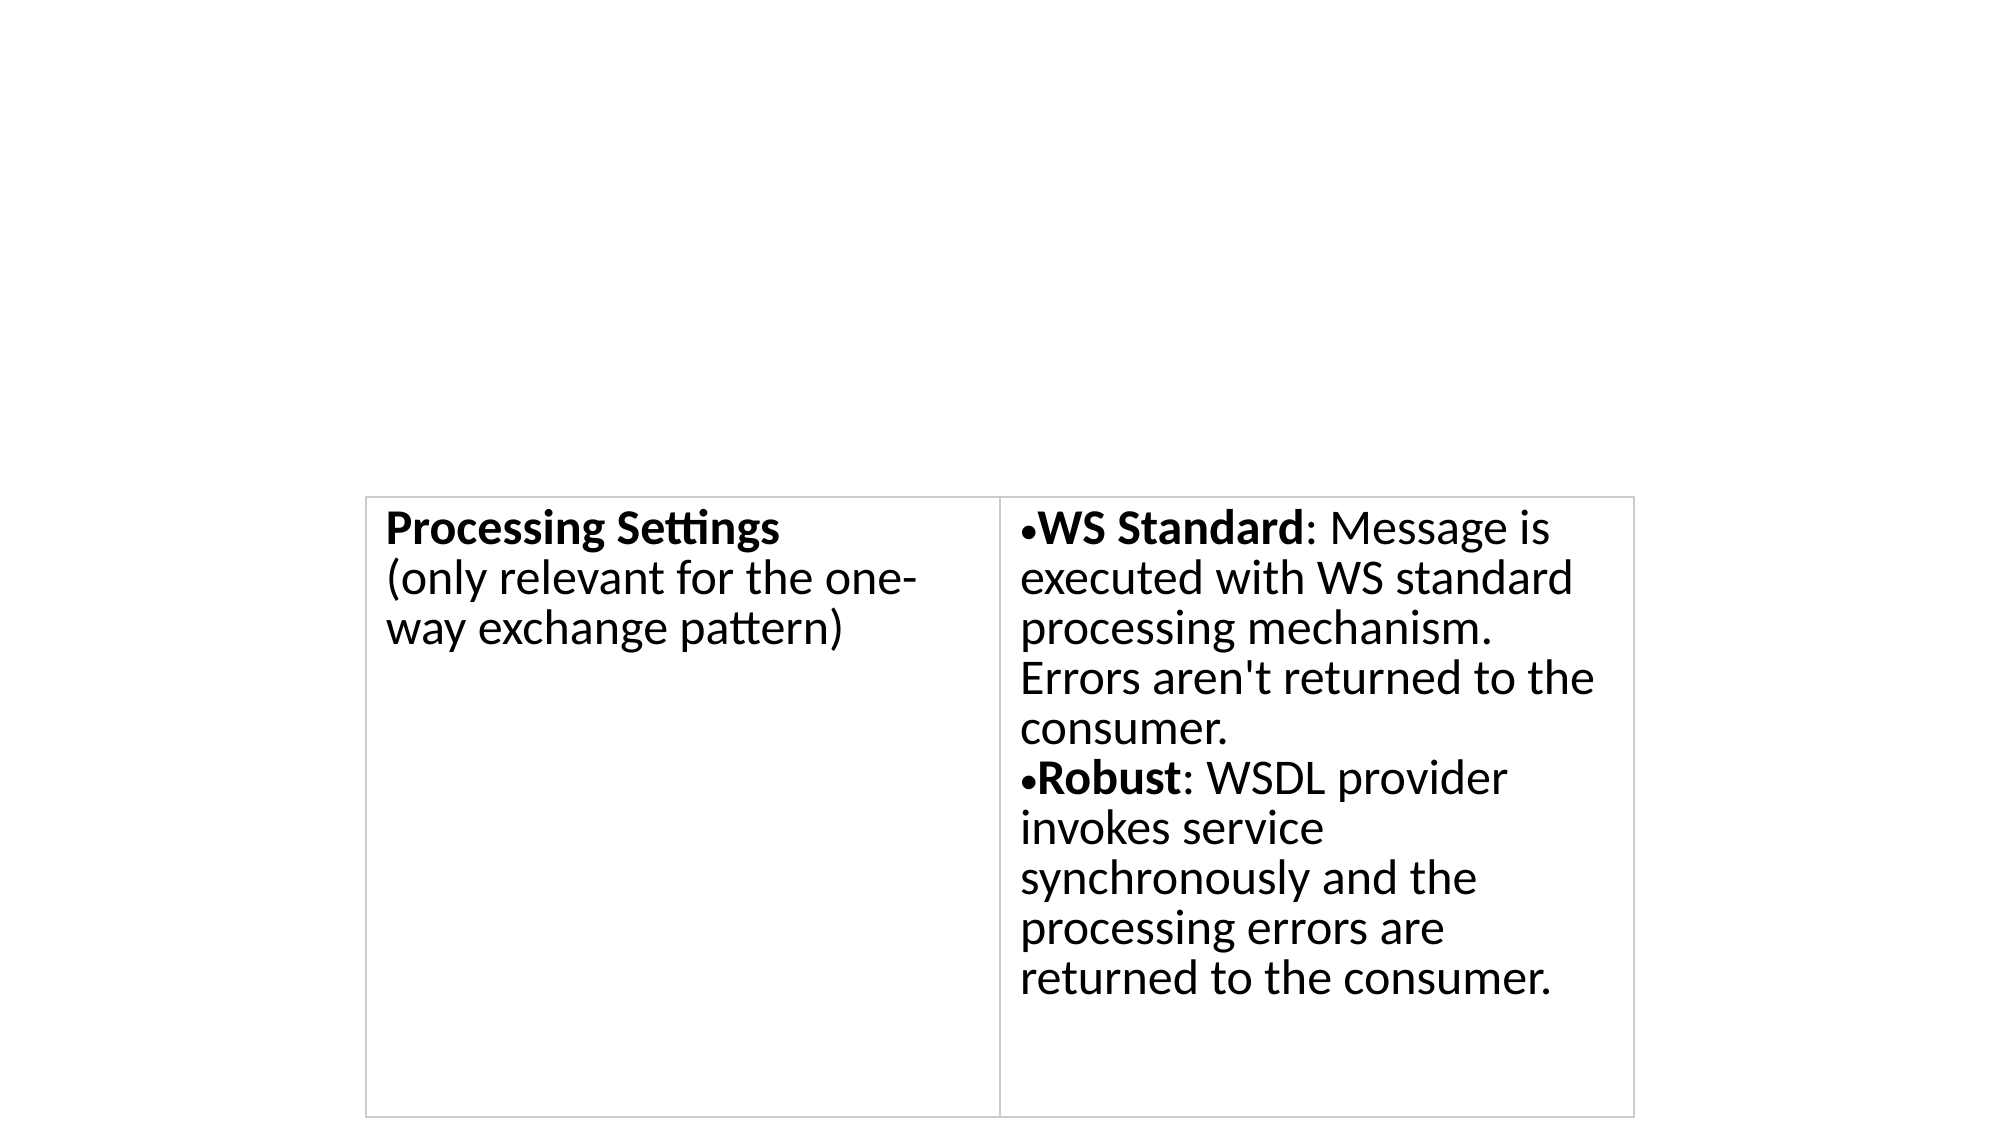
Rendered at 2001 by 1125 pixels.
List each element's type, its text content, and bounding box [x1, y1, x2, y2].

table_header Processing Settings (only relevant for the one-way exchange pattern) [367, 498, 999, 1116]
table_header WS Standard: Message is executed with WS standard processing mechanism. Errors aren't returned to the consumer. Robust: WSDL provider invokes service synchronously and the processing errors are returned to the consumer. [1001, 498, 1633, 1116]
